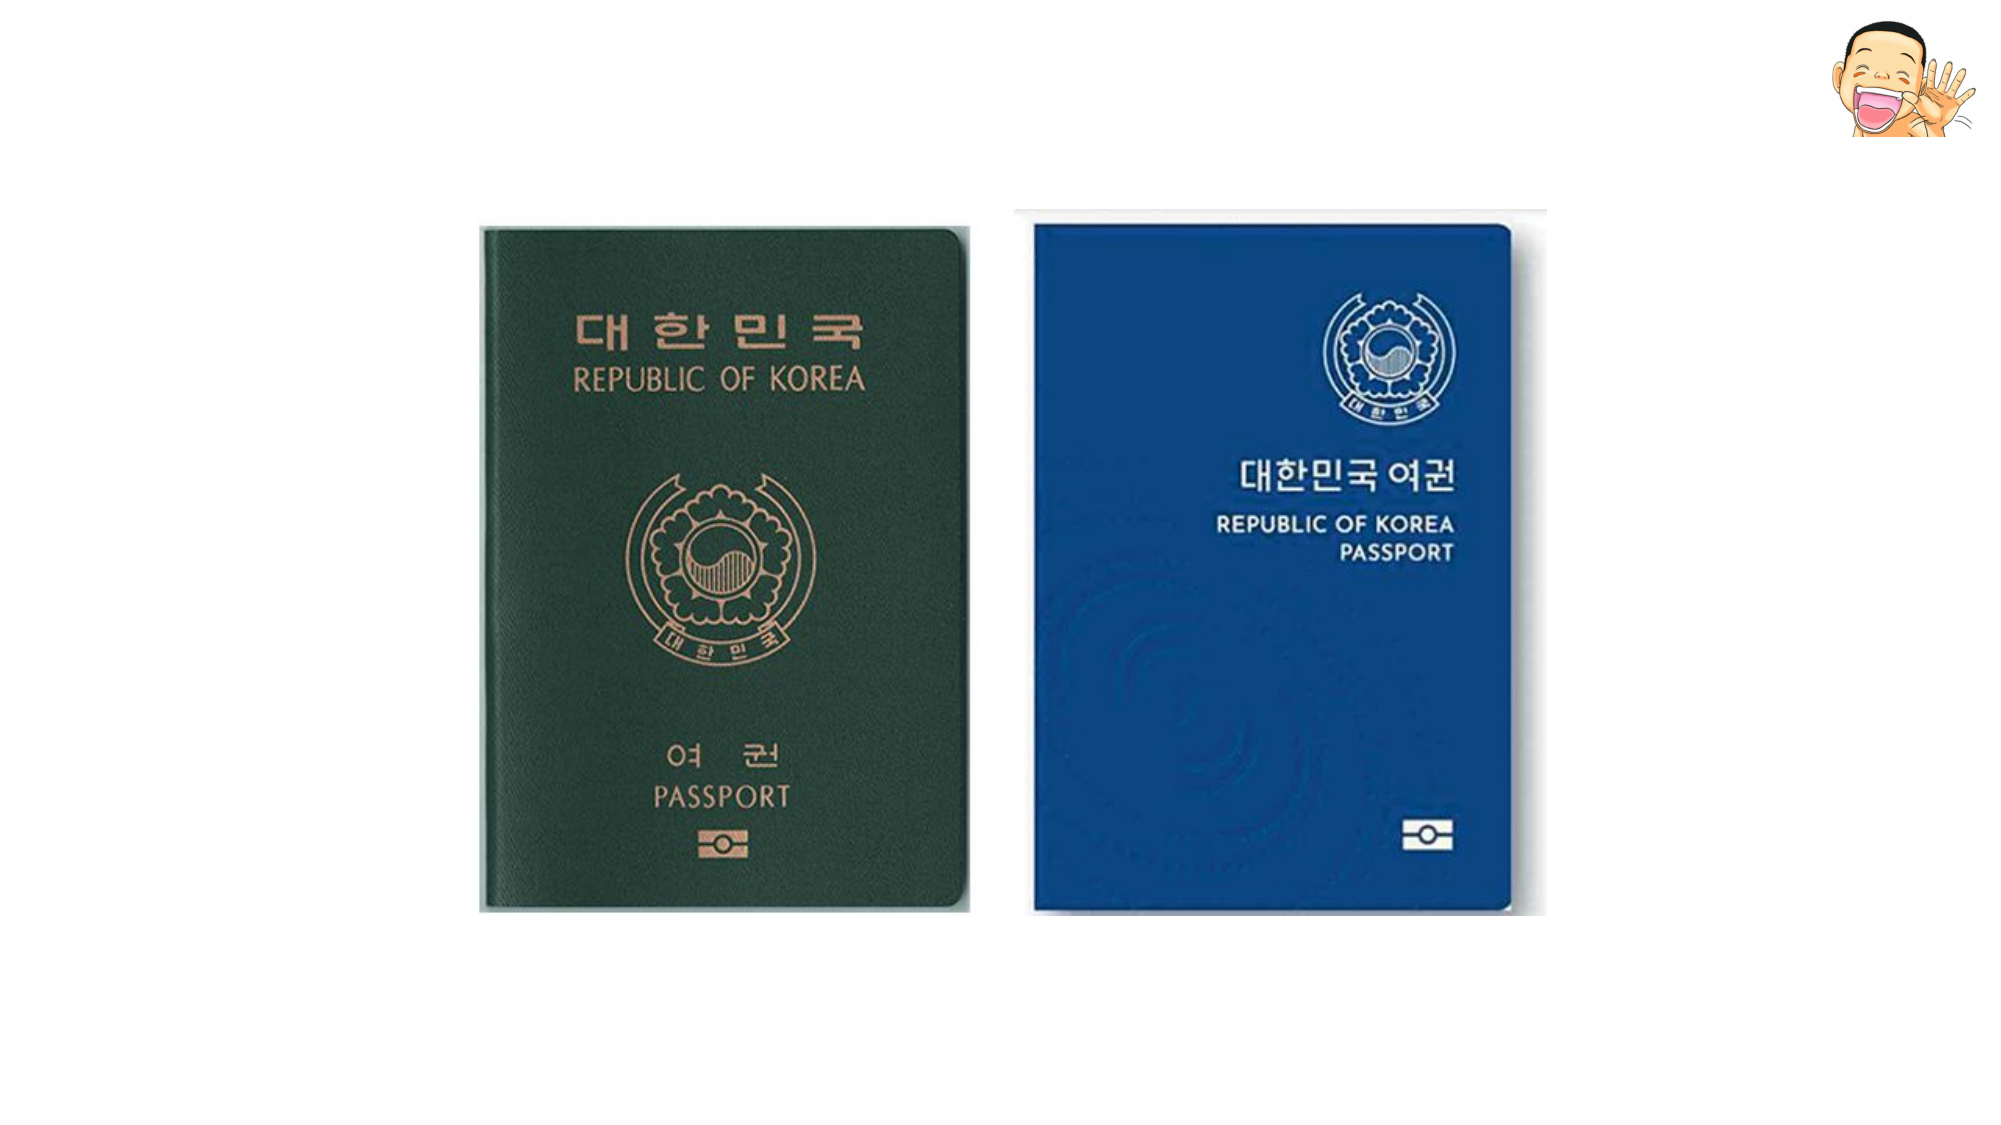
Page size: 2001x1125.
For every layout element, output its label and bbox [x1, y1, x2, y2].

picture [1808, 0, 2000, 137]
picture [453, 209, 1547, 916]
